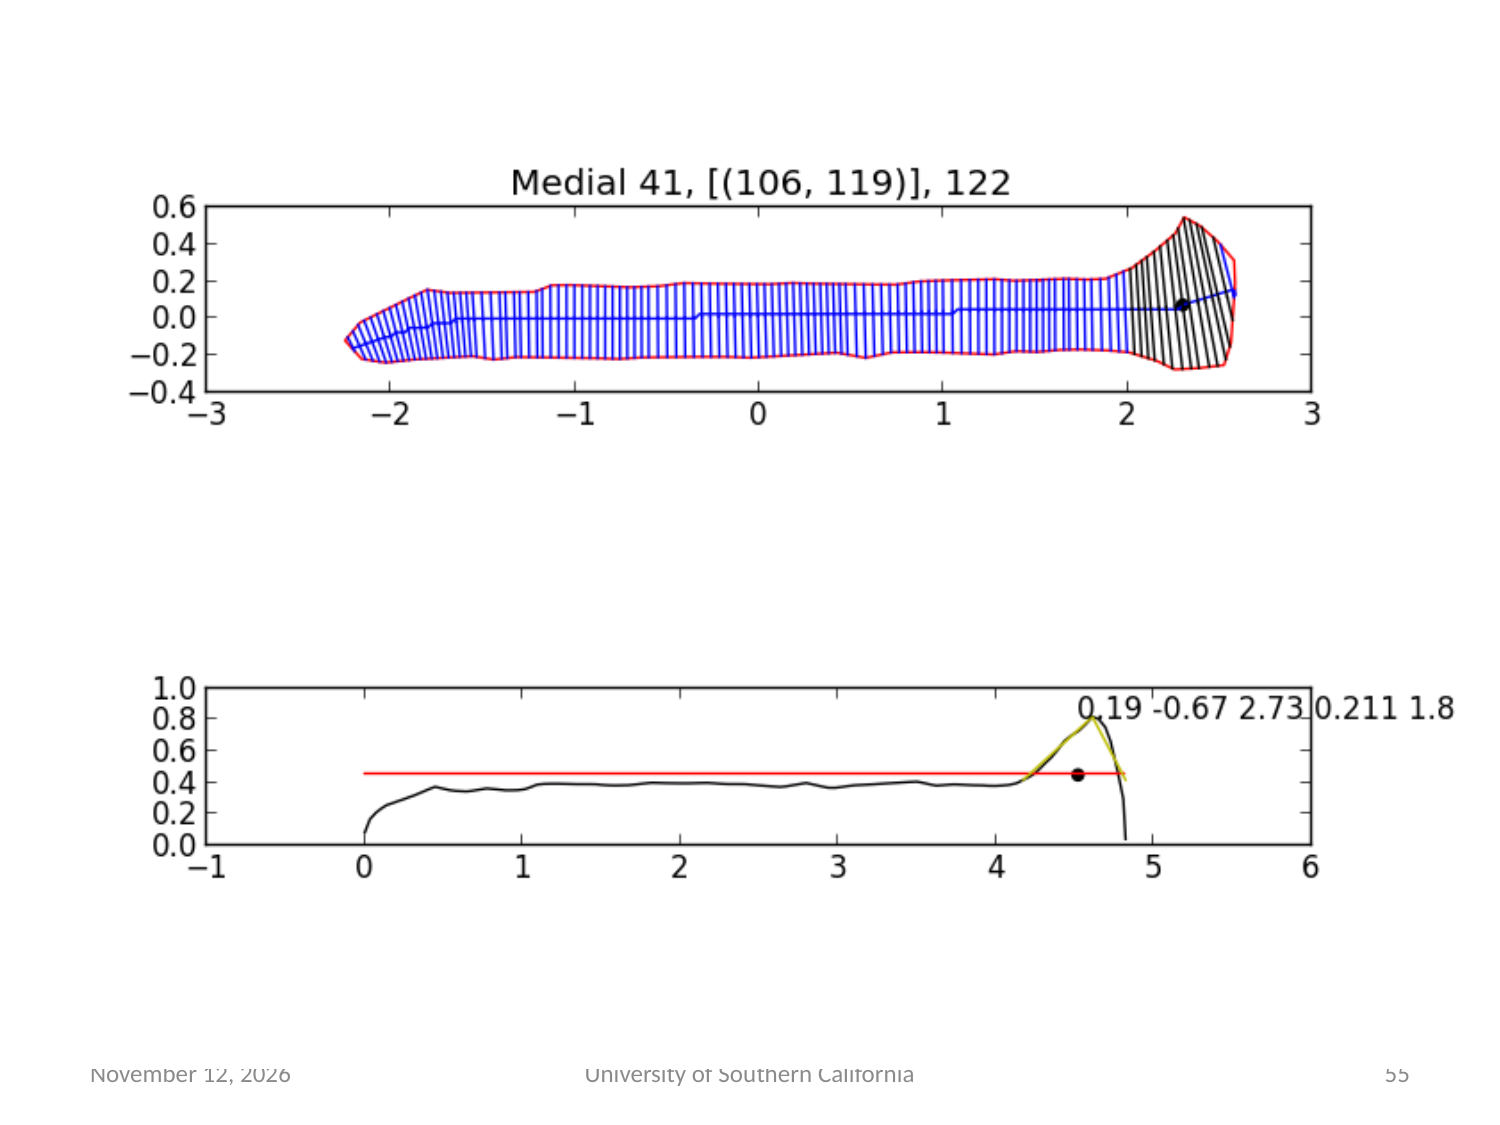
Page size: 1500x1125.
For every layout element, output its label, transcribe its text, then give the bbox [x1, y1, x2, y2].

slide_number 55 [1074, 1078, 1425, 1103]
footer University of Southern California [512, 1078, 988, 1103]
picture [28, 0, 1455, 1069]
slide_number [75, 1078, 425, 1103]
